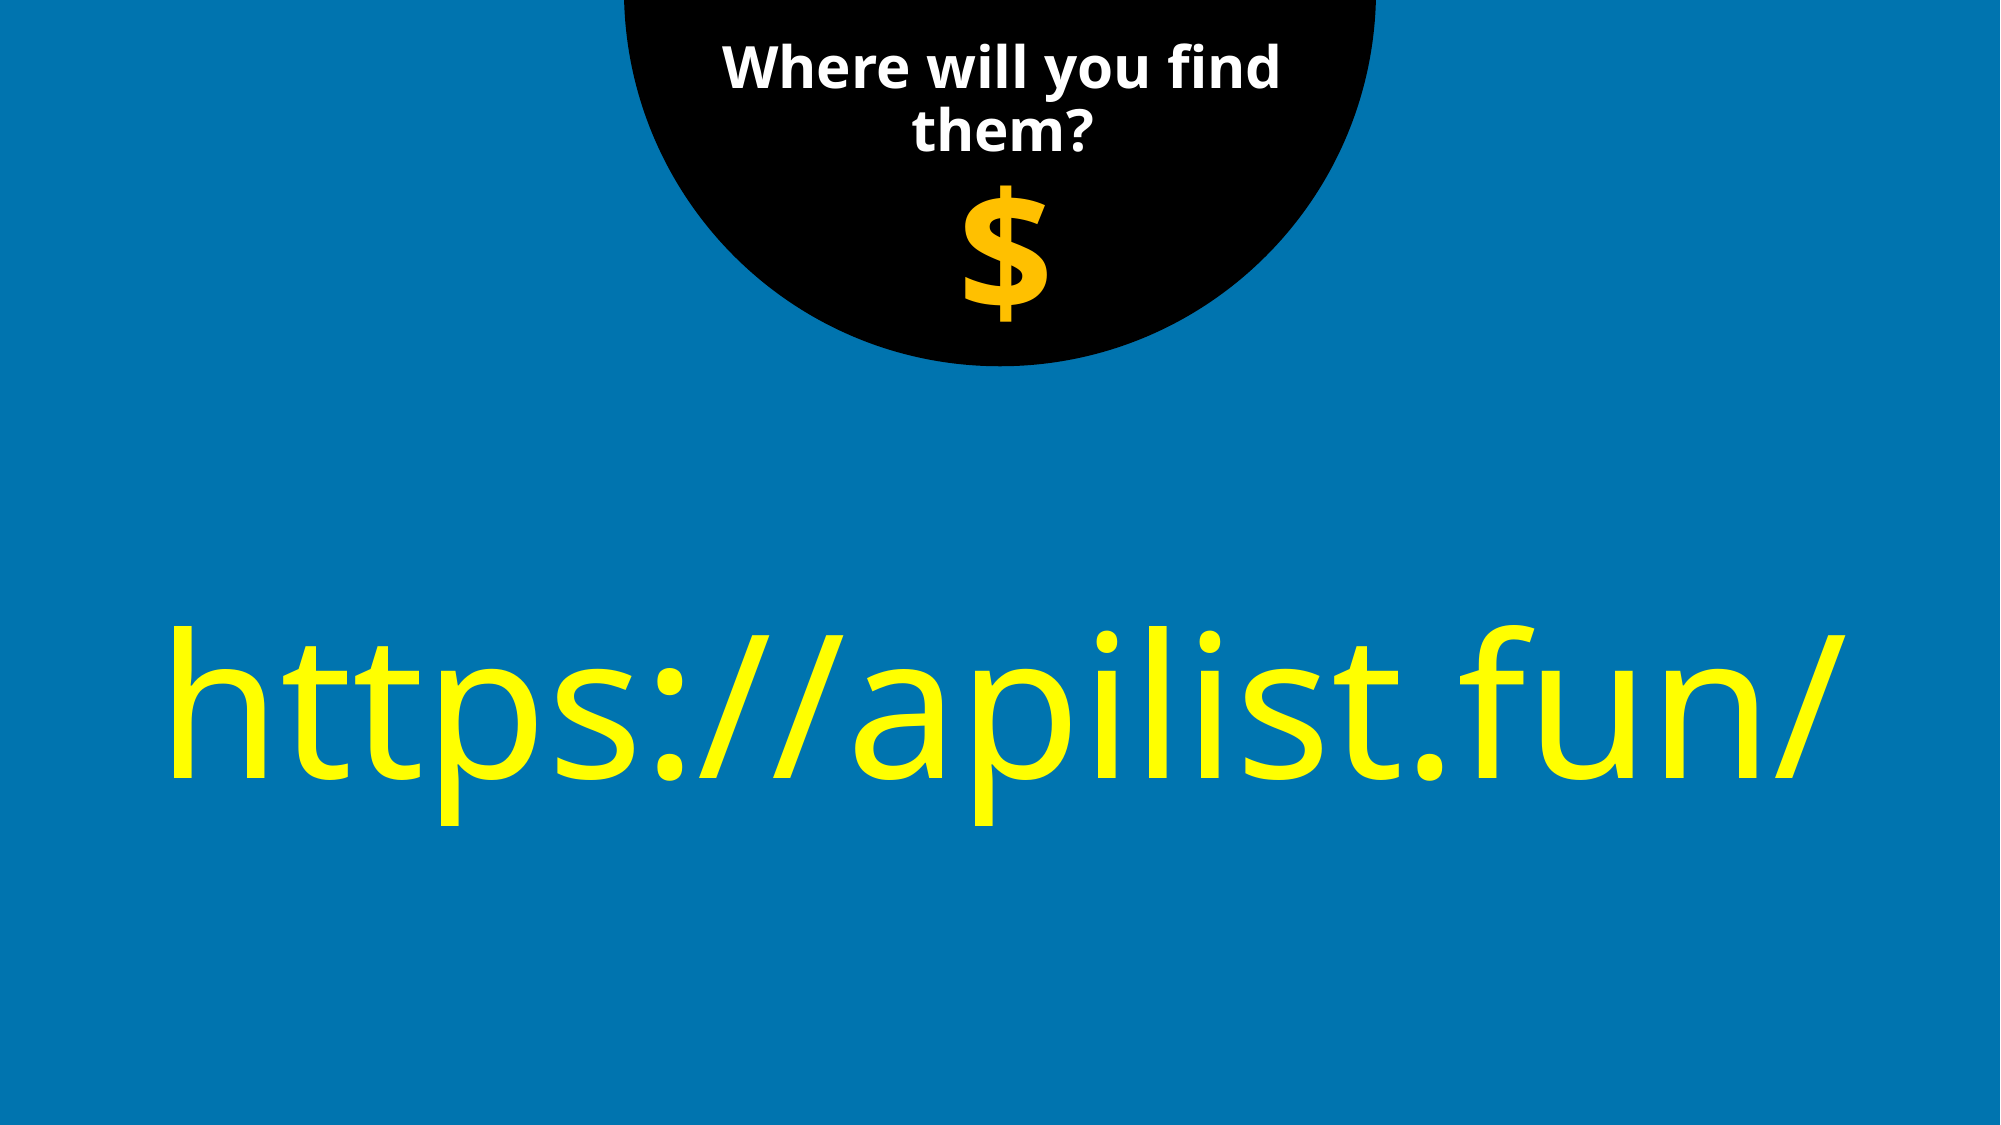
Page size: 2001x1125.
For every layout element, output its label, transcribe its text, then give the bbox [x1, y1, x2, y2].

list https://apilist.fun/ [46, 598, 1959, 832]
list Where will you find them? [643, 30, 1362, 173]
list $ [941, 160, 1072, 357]
